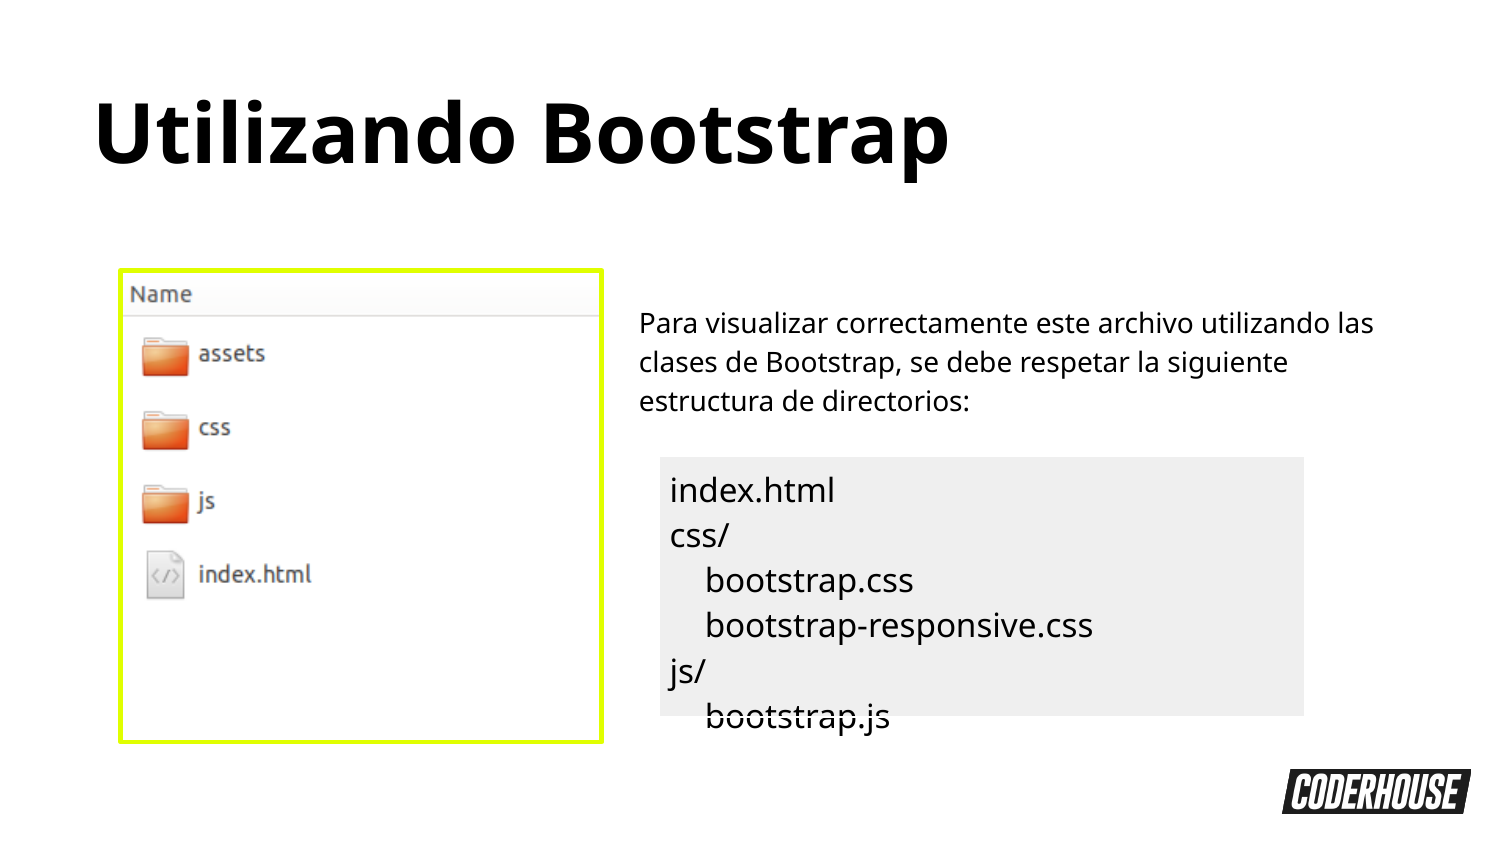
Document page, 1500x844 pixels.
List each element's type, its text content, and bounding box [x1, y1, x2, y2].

picture [1281, 769, 1471, 814]
picture [122, 272, 600, 740]
table_header index.html css/ bootstrap.css bootstrap-responsive.css js/ bootstrap.js [660, 457, 1304, 716]
text_box Para visualizar correctamente este archivo utilizando las clases de Bootstrap, se debe respetar la siguiente estructura de directorios: [623, 285, 1422, 432]
text_box Utilizando Bootstrap [77, 76, 1422, 197]
